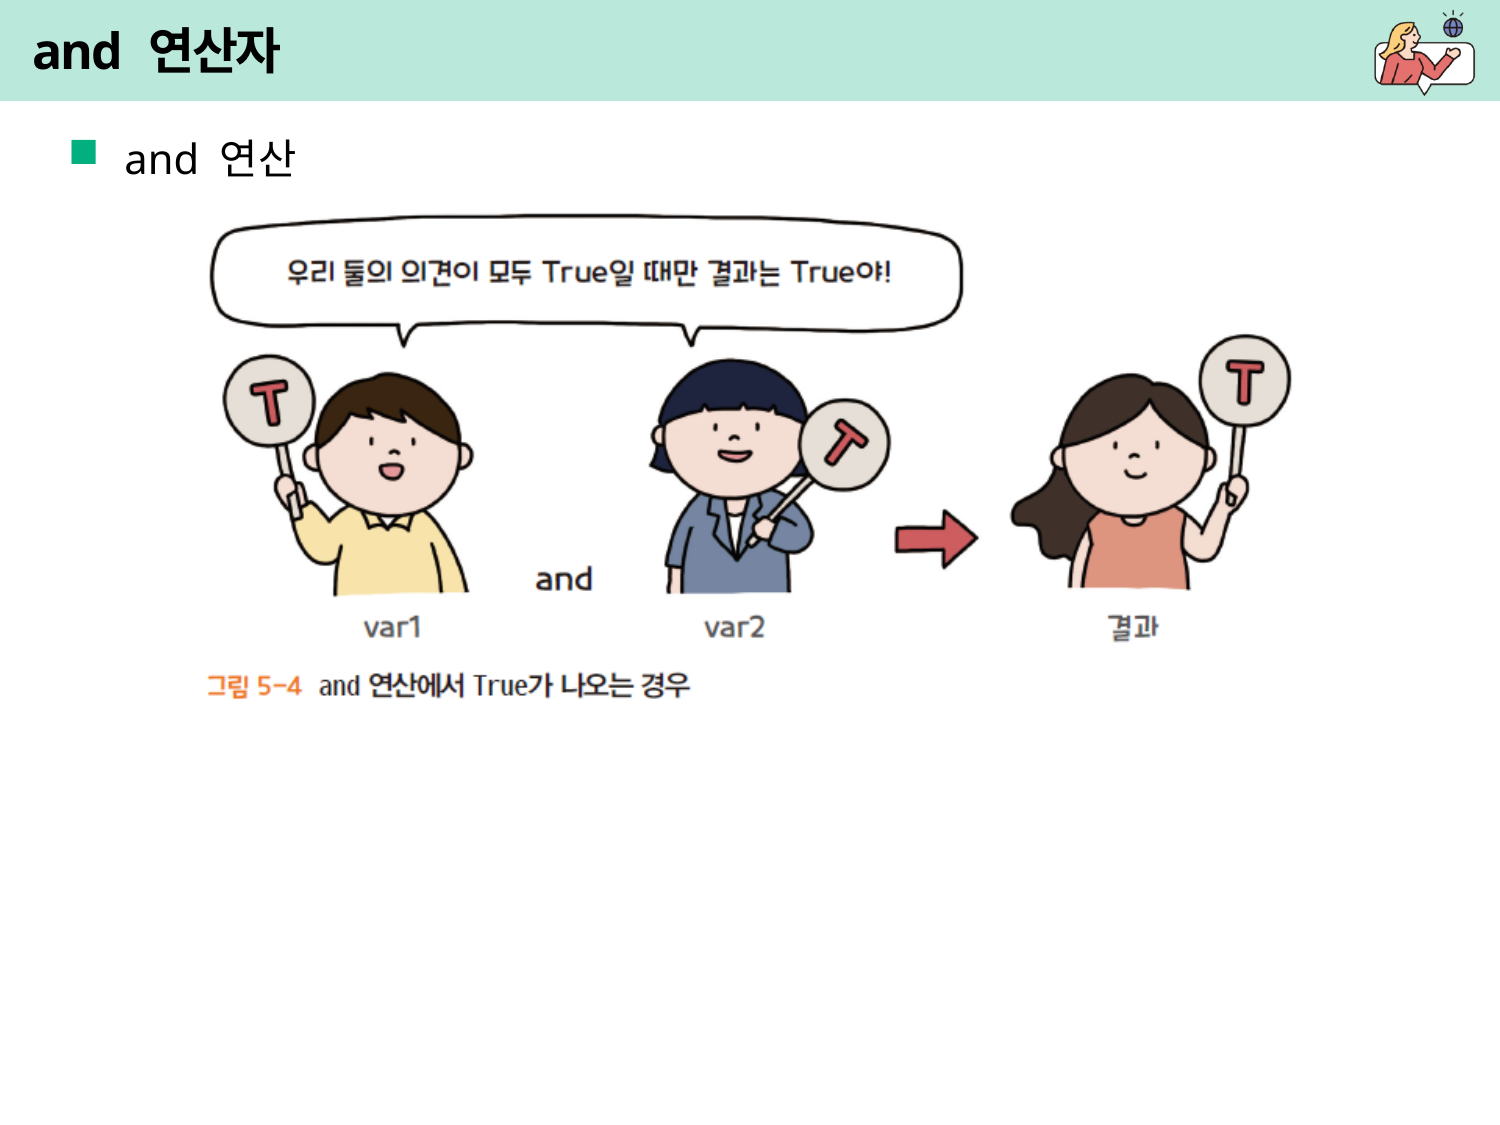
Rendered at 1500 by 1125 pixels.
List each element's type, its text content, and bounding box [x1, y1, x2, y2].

picture [1359, 0, 1500, 97]
title and 연산자 [17, 10, 1295, 89]
picture [203, 207, 1297, 703]
list and 연산 [53, 125, 1425, 1005]
